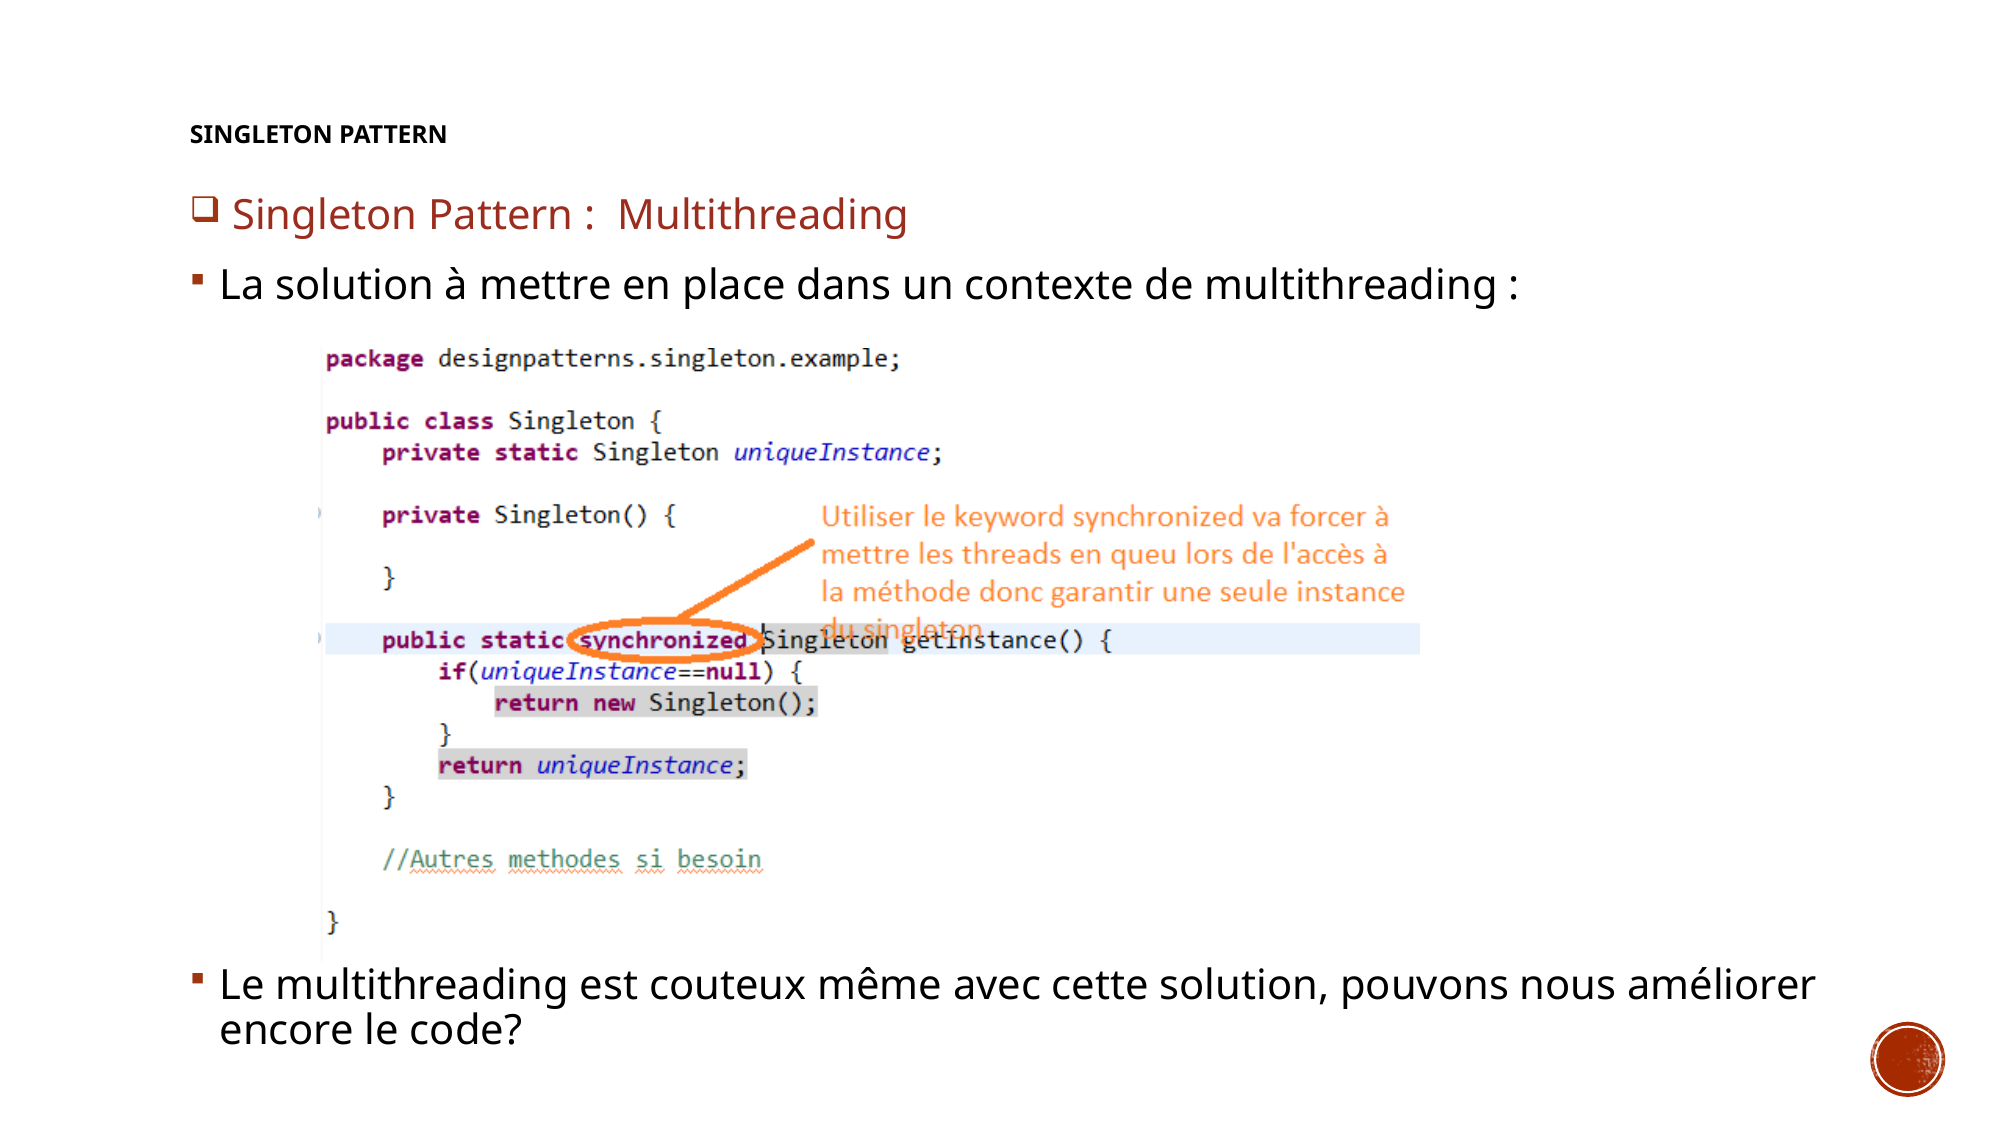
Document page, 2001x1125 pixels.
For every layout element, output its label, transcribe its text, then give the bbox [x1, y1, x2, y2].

text_box Singleton Pattern : Multithreading La solution à mettre en place dans un contexte de multithreading : Le multithreading est couteux même avec cette solution, pouvons nous améliorer encore le code? [174, 186, 1914, 959]
picture [318, 348, 1420, 963]
title Singleton Pattern [174, 34, 1825, 186]
